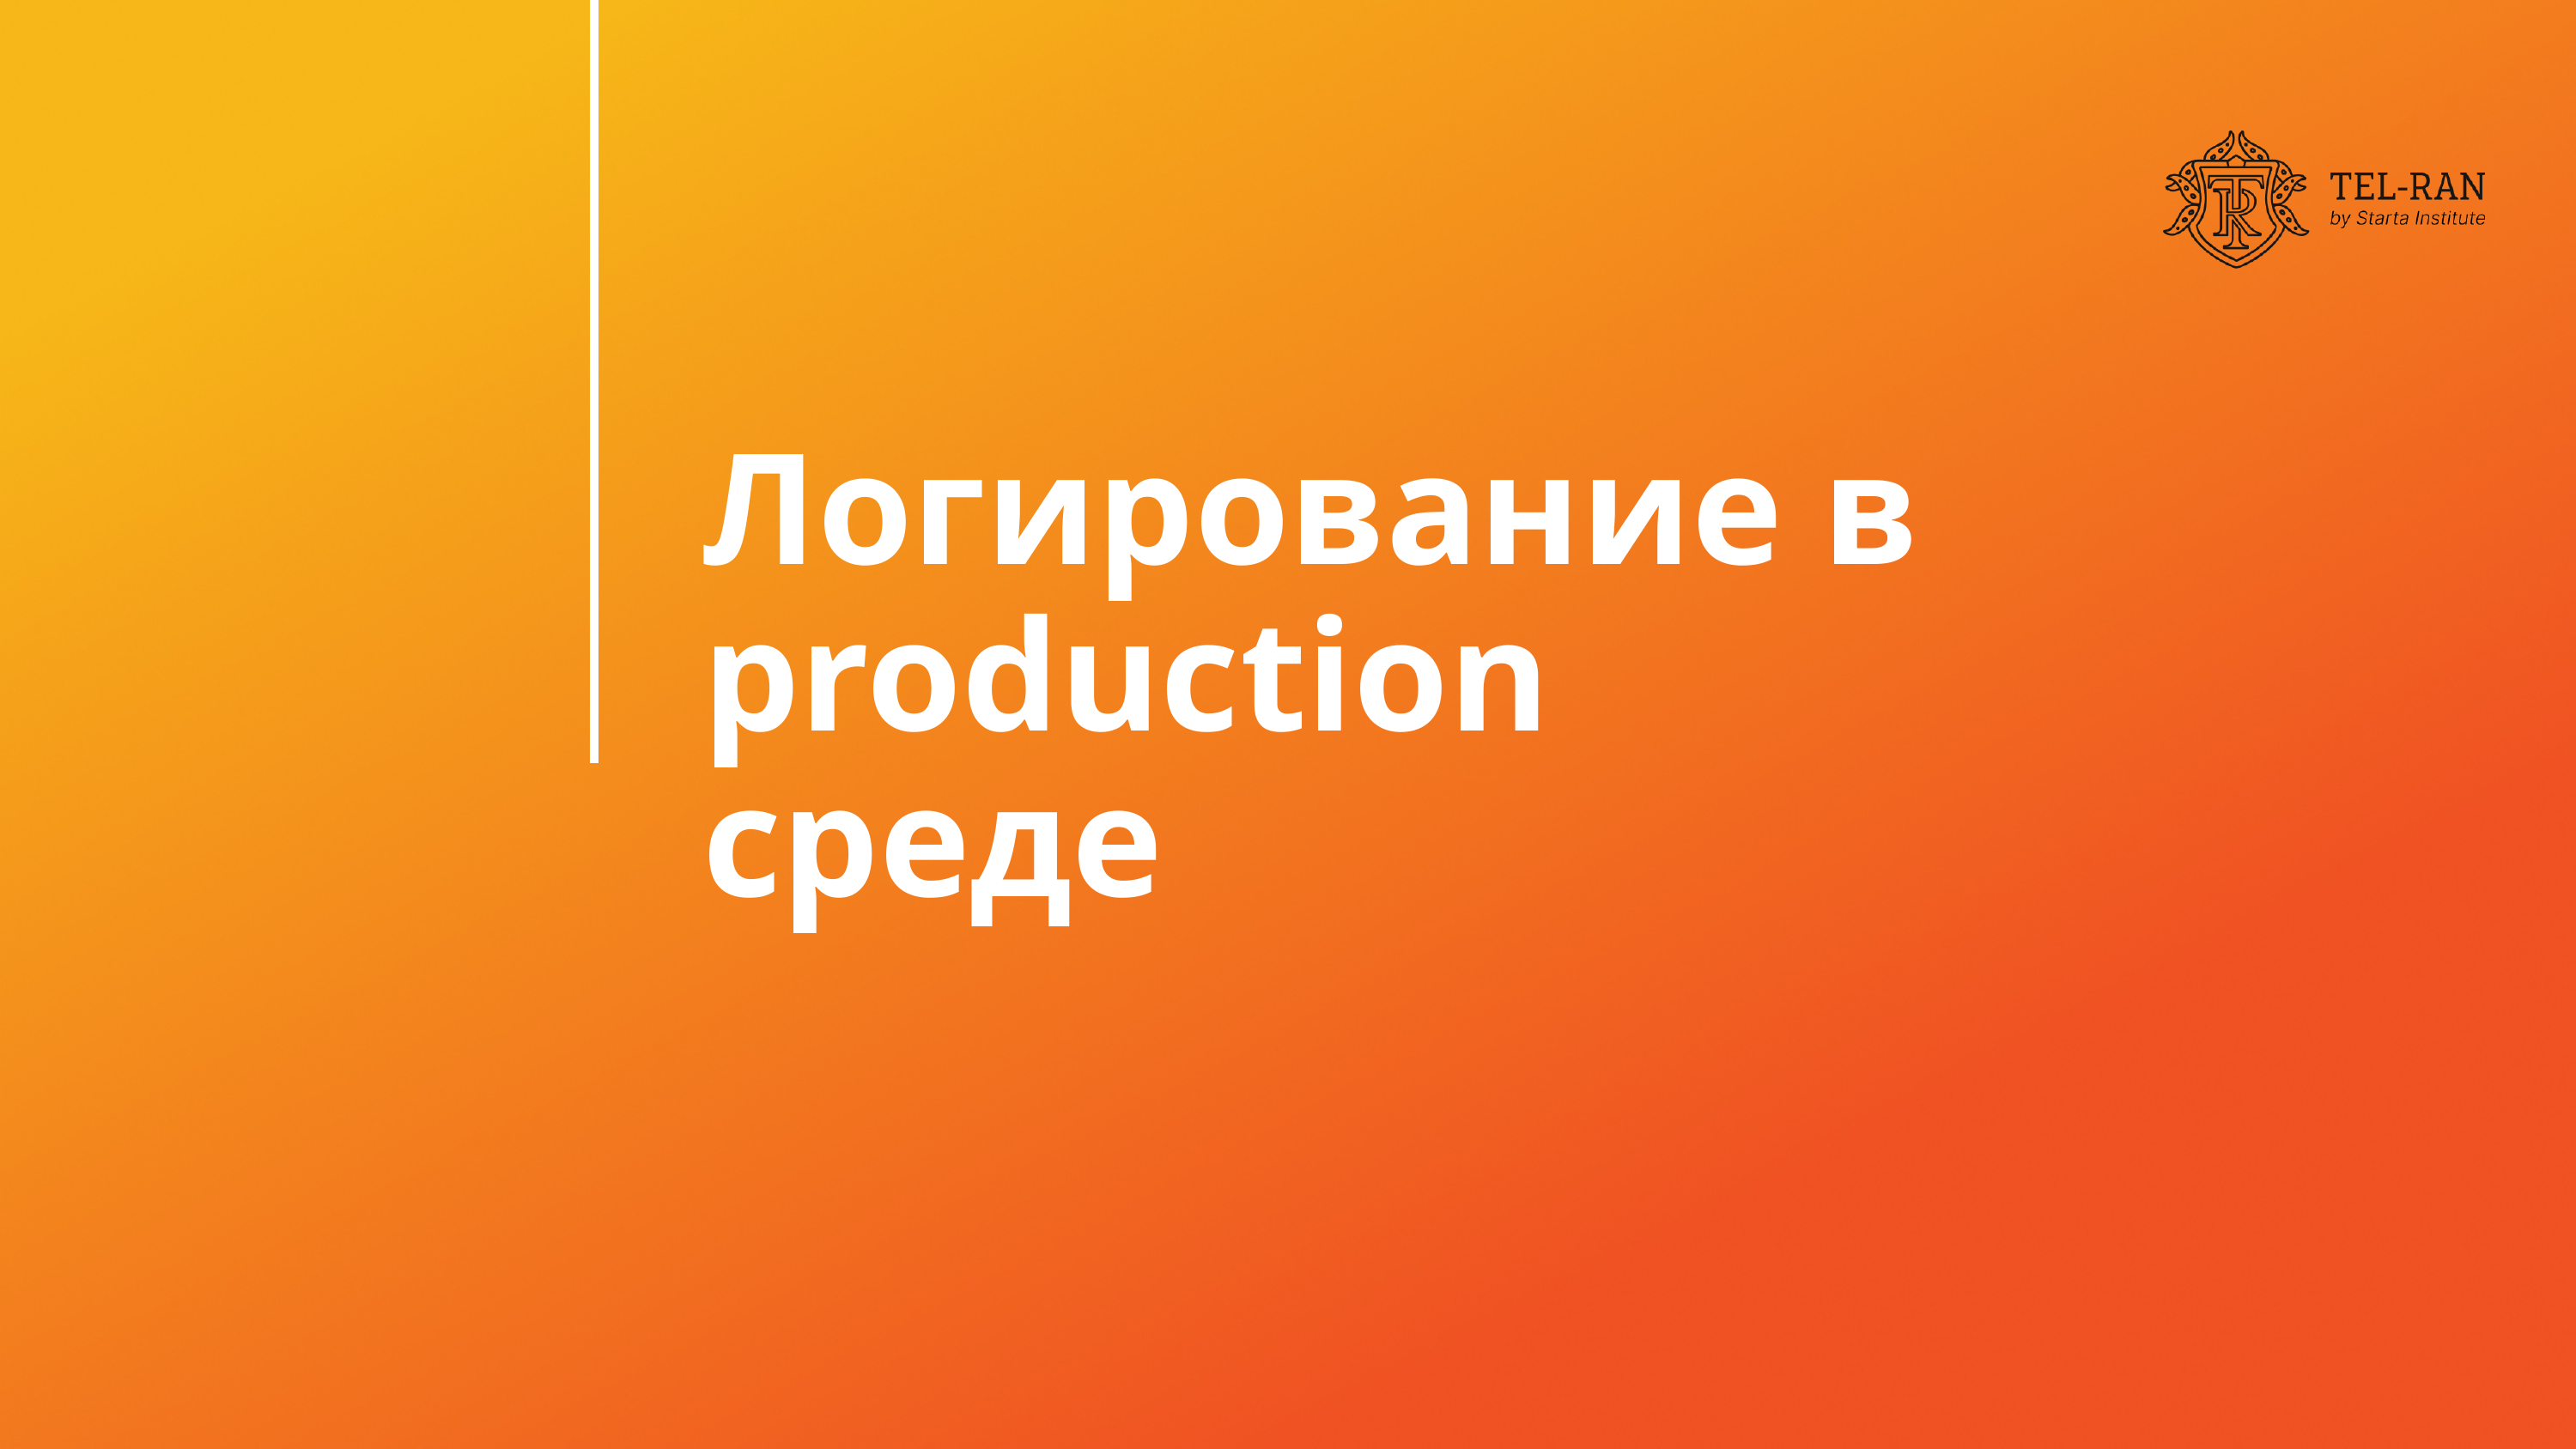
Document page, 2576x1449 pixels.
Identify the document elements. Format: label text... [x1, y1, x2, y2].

picture [0, 0, 2576, 1449]
text_box Логирование в production среде [702, 357, 2339, 1005]
